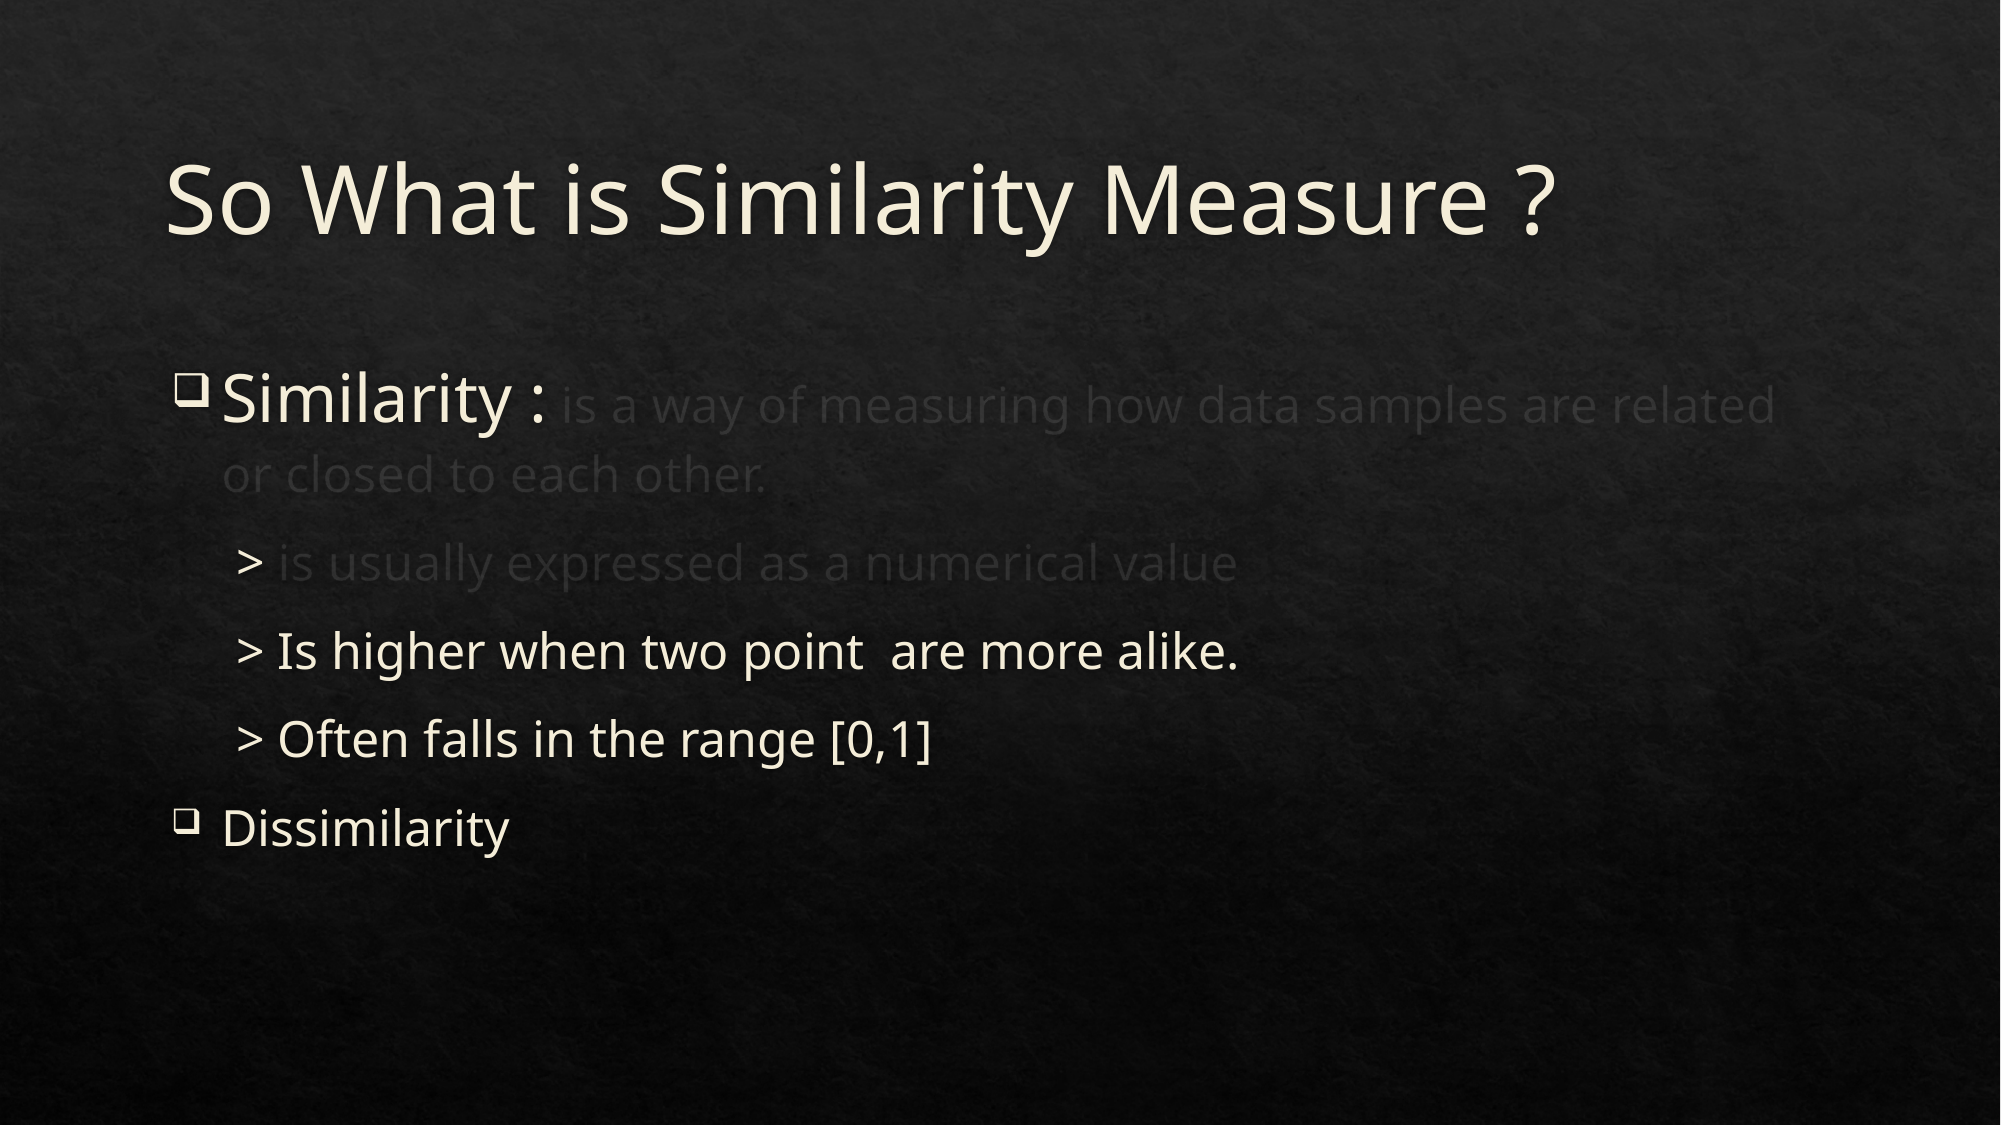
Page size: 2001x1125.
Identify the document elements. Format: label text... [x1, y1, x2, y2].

list Similarity : is a way of measuring how data samples are related or closed to each other. > is usually expressed as a numerical value > Is higher when two point are more alike. > Often falls in the range [0,1] Dissimilarity [149, 340, 1849, 950]
title So What is Similarity Measure ? [149, 99, 1849, 307]
